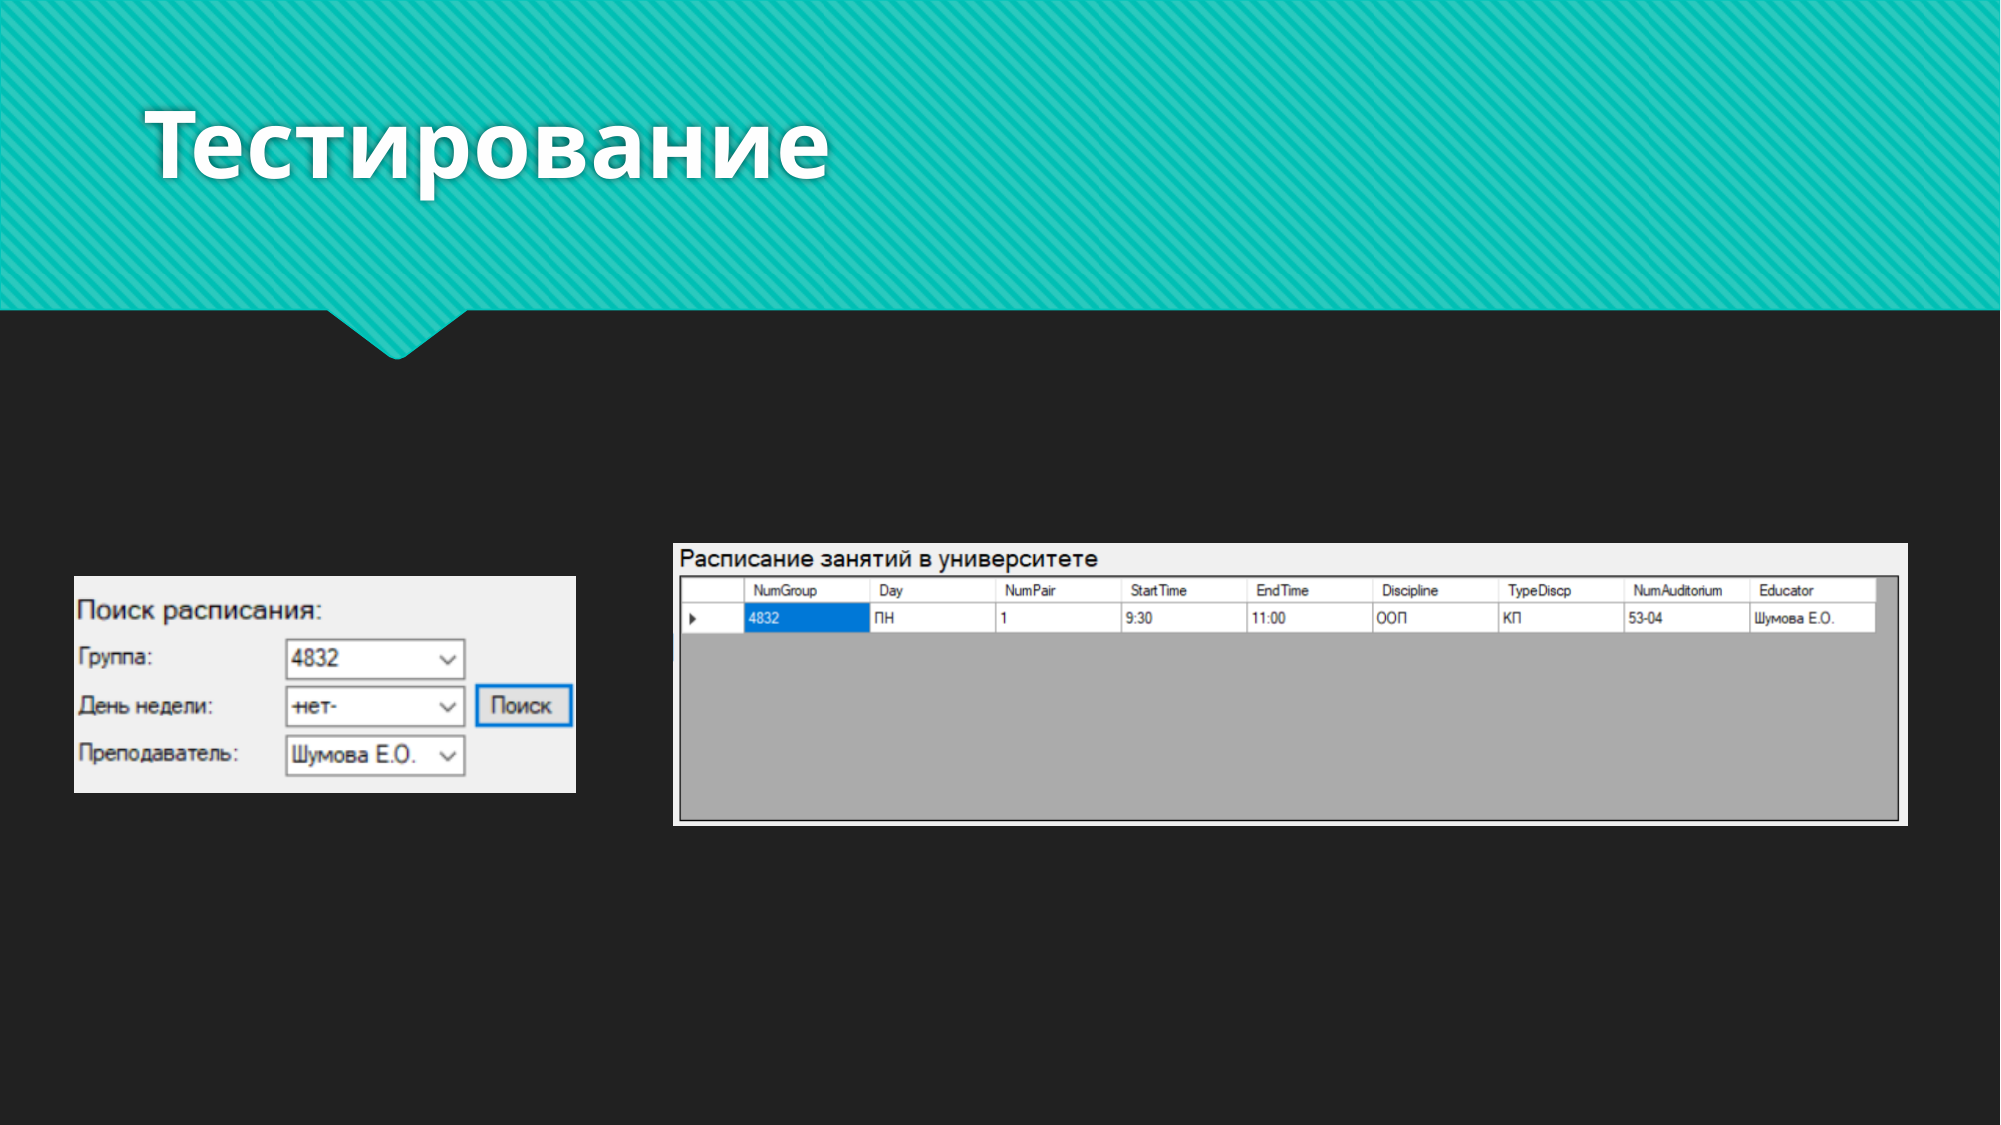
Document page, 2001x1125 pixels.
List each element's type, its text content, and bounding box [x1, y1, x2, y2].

picture [673, 543, 1909, 826]
title Тестирование [128, 45, 1863, 205]
picture [73, 576, 576, 793]
